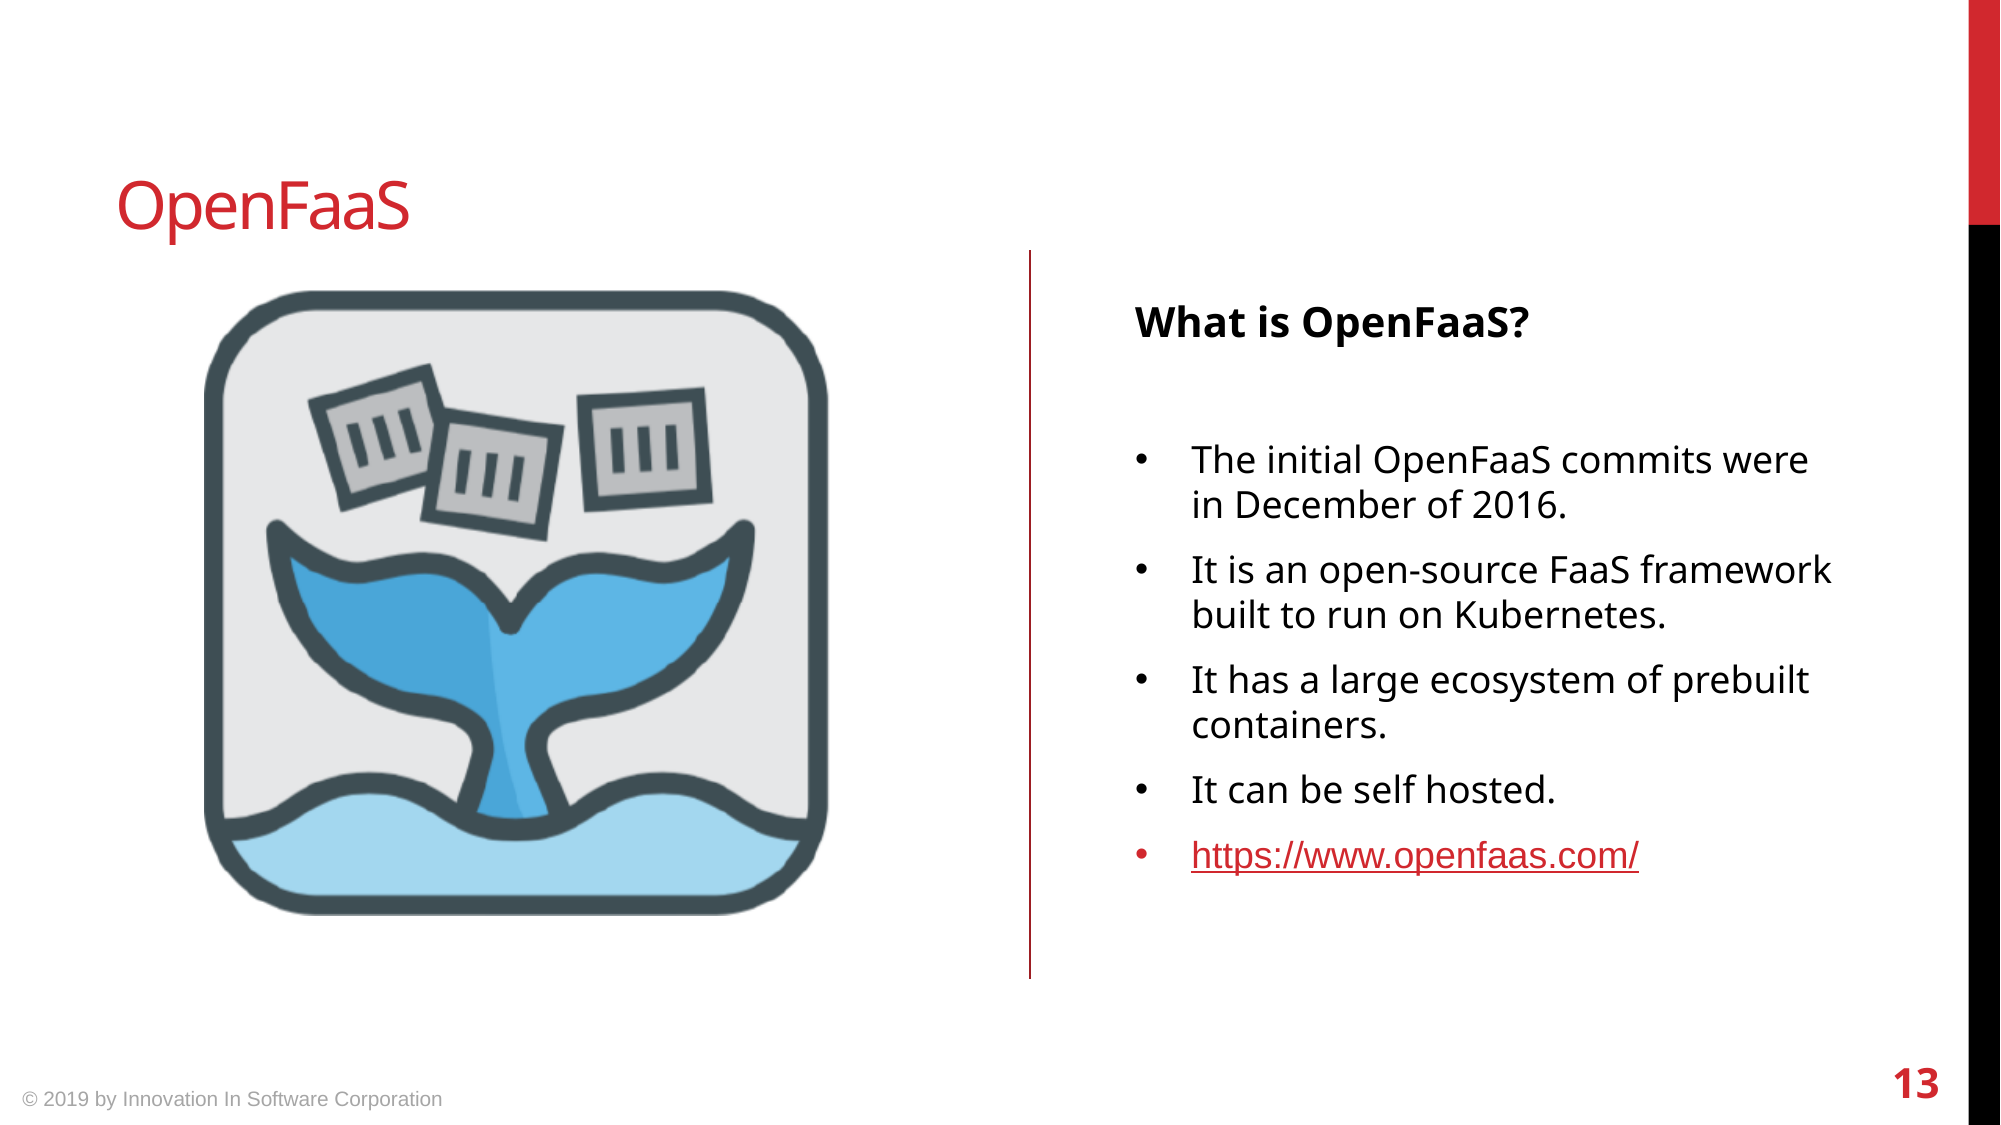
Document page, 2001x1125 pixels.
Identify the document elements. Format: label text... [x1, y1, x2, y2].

list What is OpenFaaS? The initial OpenFaaS commits were in December of 2016. It is an open-source FaaS framework built to run on Kubernetes. It has a large ecosystem of prebuilt containers. It can be self hosted. https://www.openfaas.com/ [1120, 250, 1852, 993]
slide_number 13 [1739, 1045, 1956, 1125]
footer © 2019 by Innovation In Software Corporation [7, 1078, 758, 1125]
picture [203, 290, 830, 917]
title OpenFaaS [100, 127, 1101, 251]
